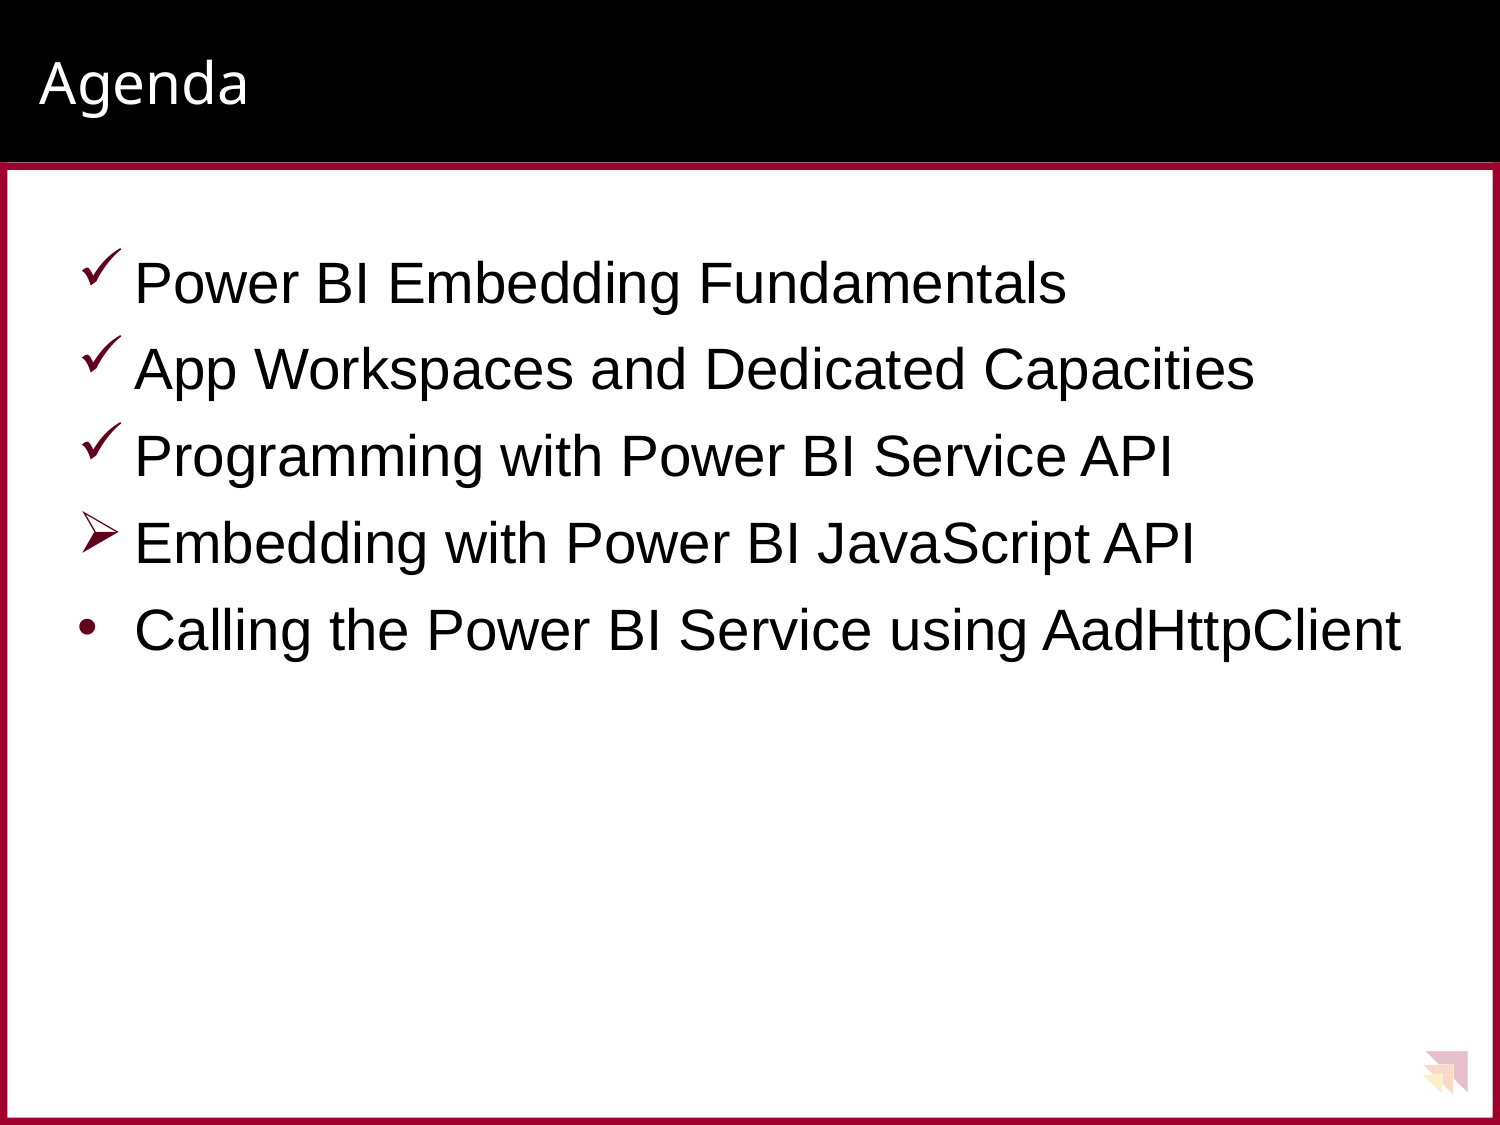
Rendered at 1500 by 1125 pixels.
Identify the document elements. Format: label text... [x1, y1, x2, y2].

title Agenda [24, 12, 1438, 150]
list Power BI Embedding Fundamentals App Workspaces and Dedicated Capacities Programming with Power BI Service API Embedding with Power BI JavaScript API Calling the Power BI Service using AadHttpClient [62, 237, 1438, 1088]
